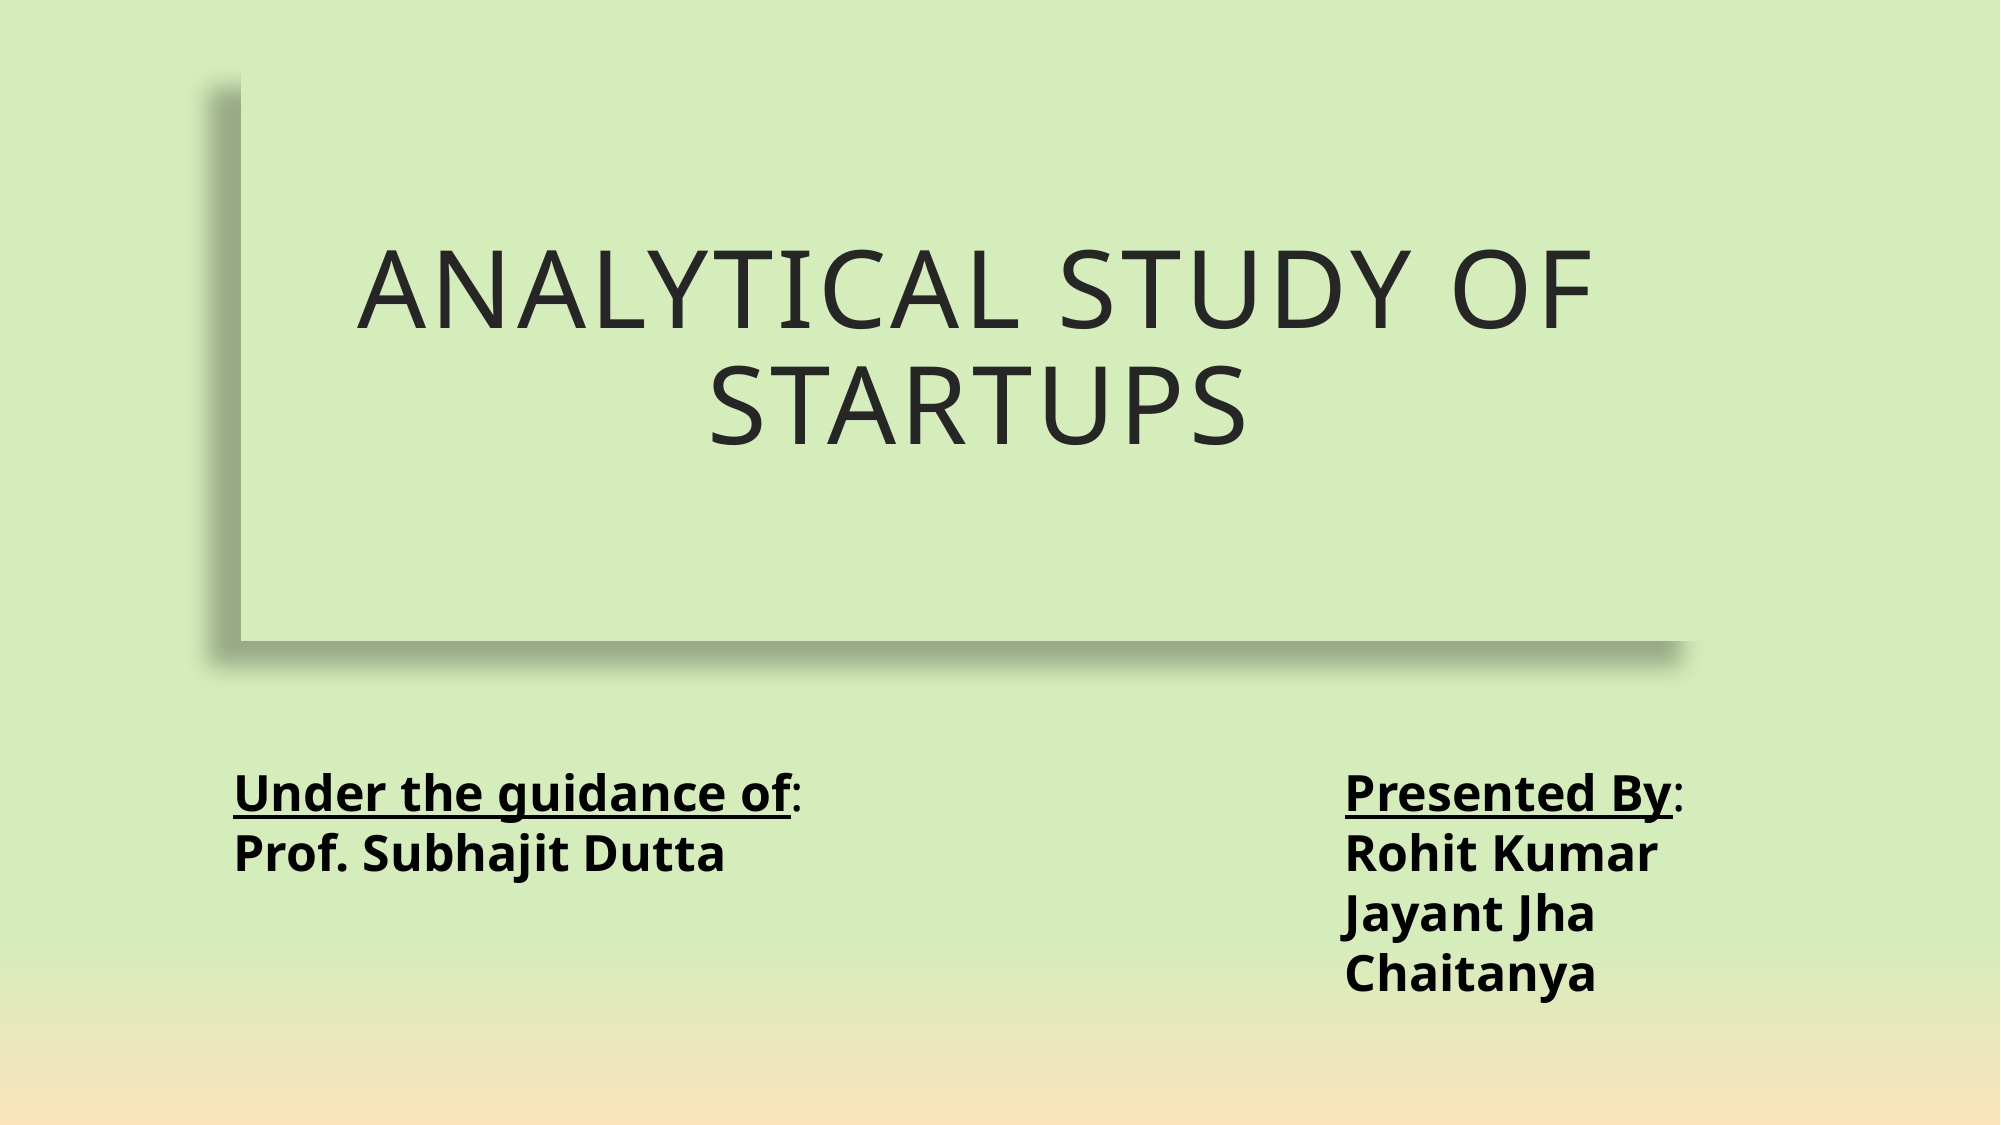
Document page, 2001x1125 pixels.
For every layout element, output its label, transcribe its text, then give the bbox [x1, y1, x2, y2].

title Analytical study oF startups [238, 59, 1719, 644]
text_box Under the guidance of: Prof. Subhajit Dutta [218, 754, 879, 890]
text_box Presented By: Rohit Kumar Jayant Jha Chaitanya [1330, 754, 2000, 1010]
